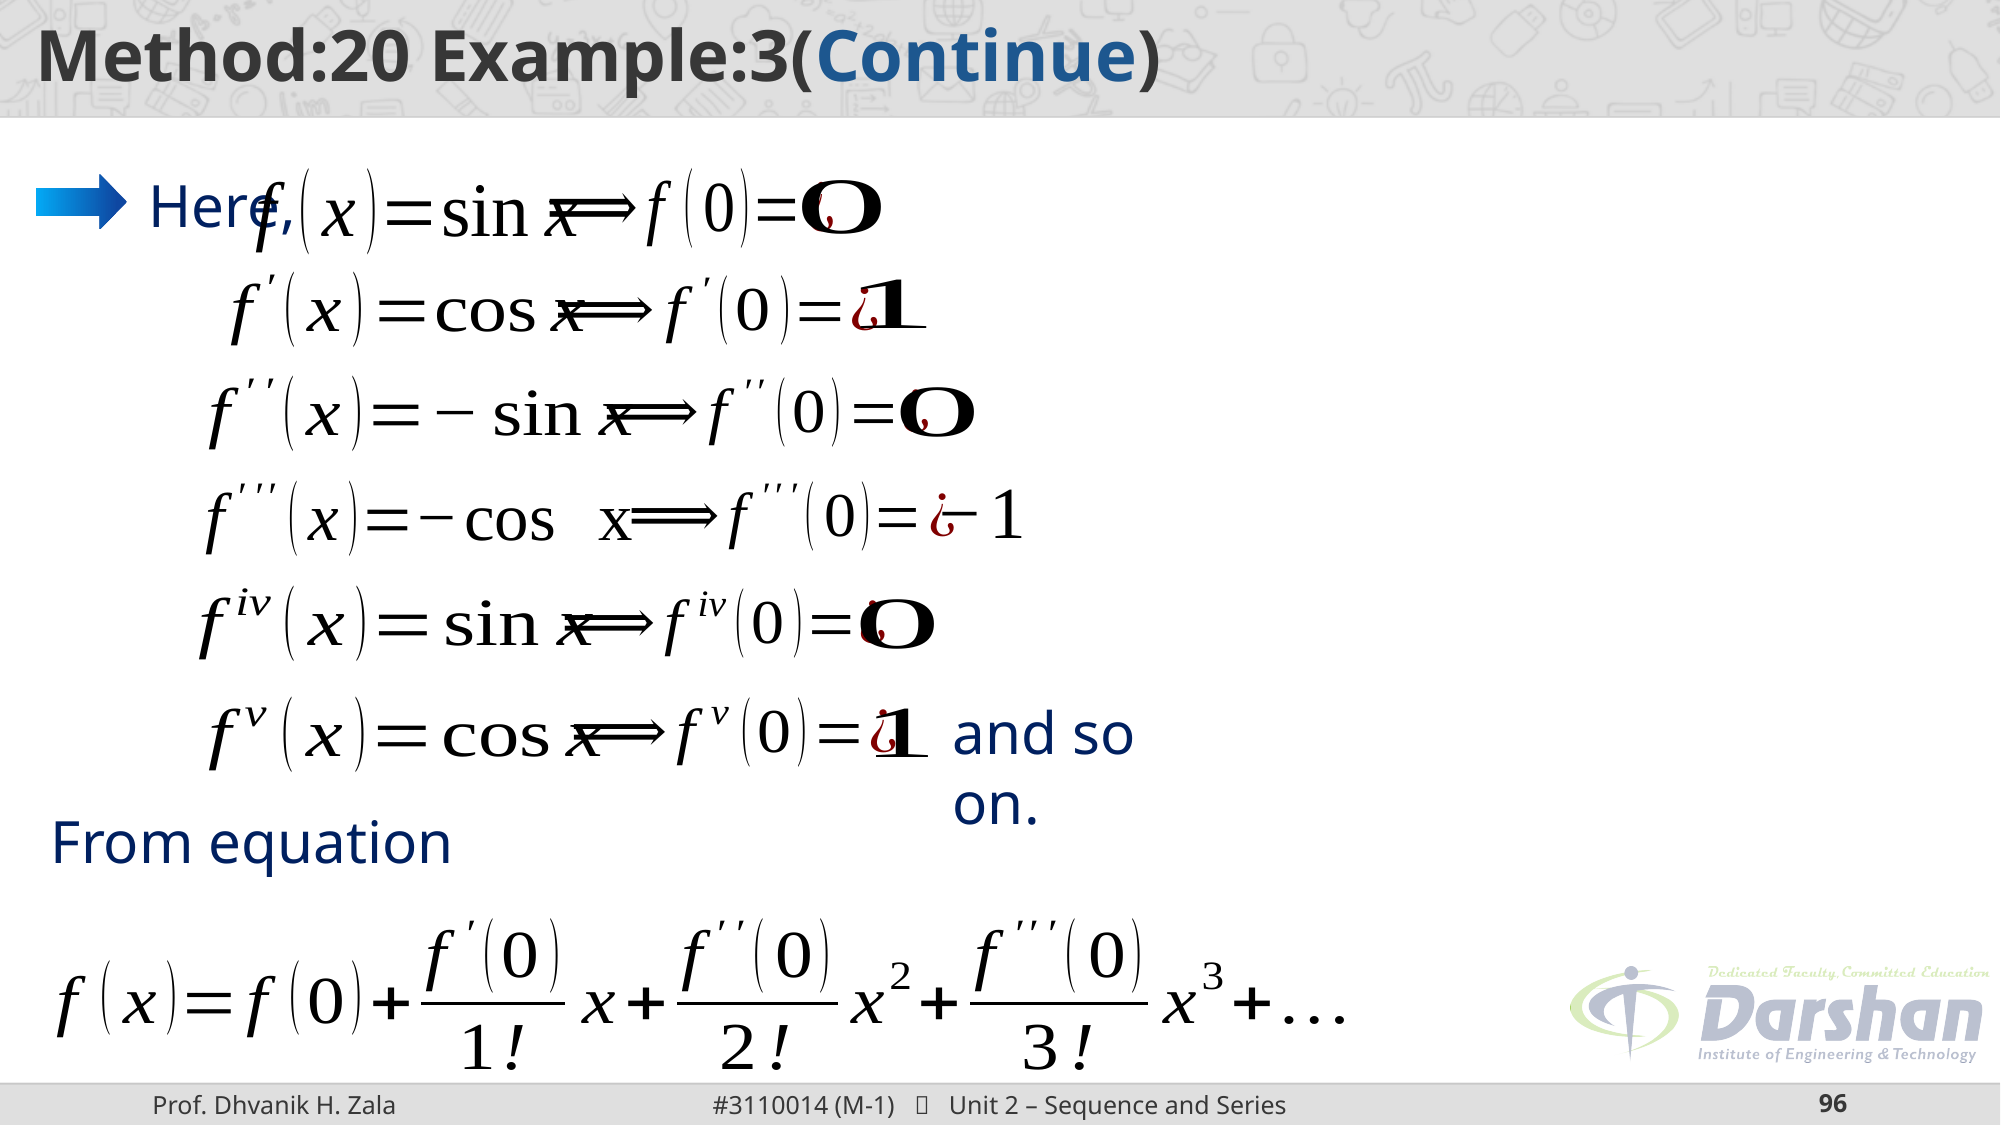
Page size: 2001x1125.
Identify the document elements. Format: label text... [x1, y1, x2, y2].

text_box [133, 162, 584, 260]
text_box [36, 174, 128, 230]
text_box and so on. [937, 688, 1235, 772]
